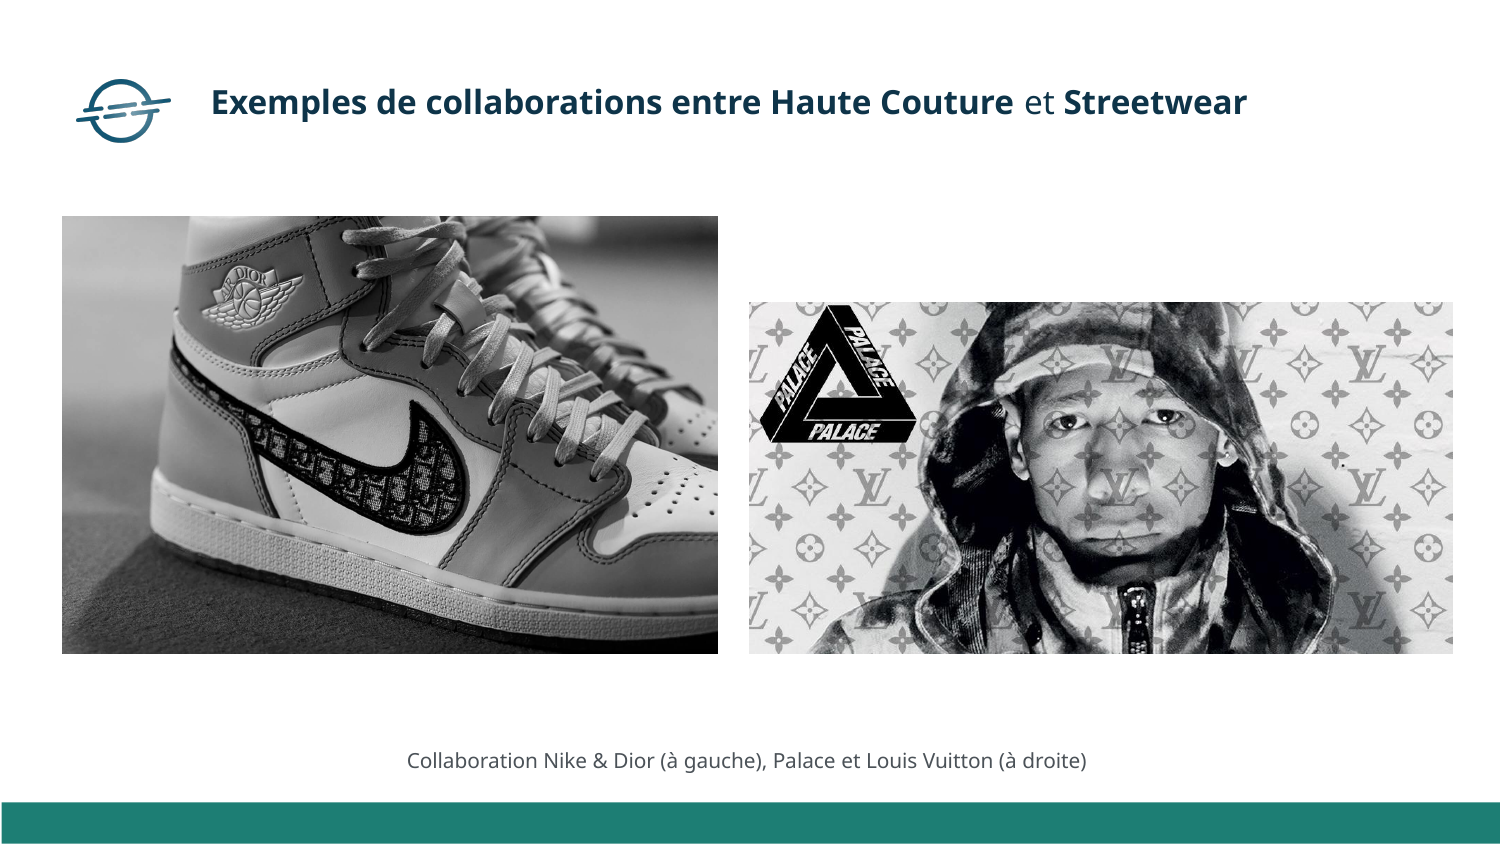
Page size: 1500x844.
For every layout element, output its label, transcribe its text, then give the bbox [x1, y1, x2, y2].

picture [749, 302, 1453, 654]
title Exemples de collaborations entre Haute Couture et Streetwear [195, 66, 1266, 154]
picture [62, 216, 718, 654]
picture [75, 78, 171, 143]
text_box [1, 802, 1500, 844]
title Collaboration Nike & Dior (à gauche), Palace et Louis Vuitton (à droite) [106, 732, 1382, 785]
